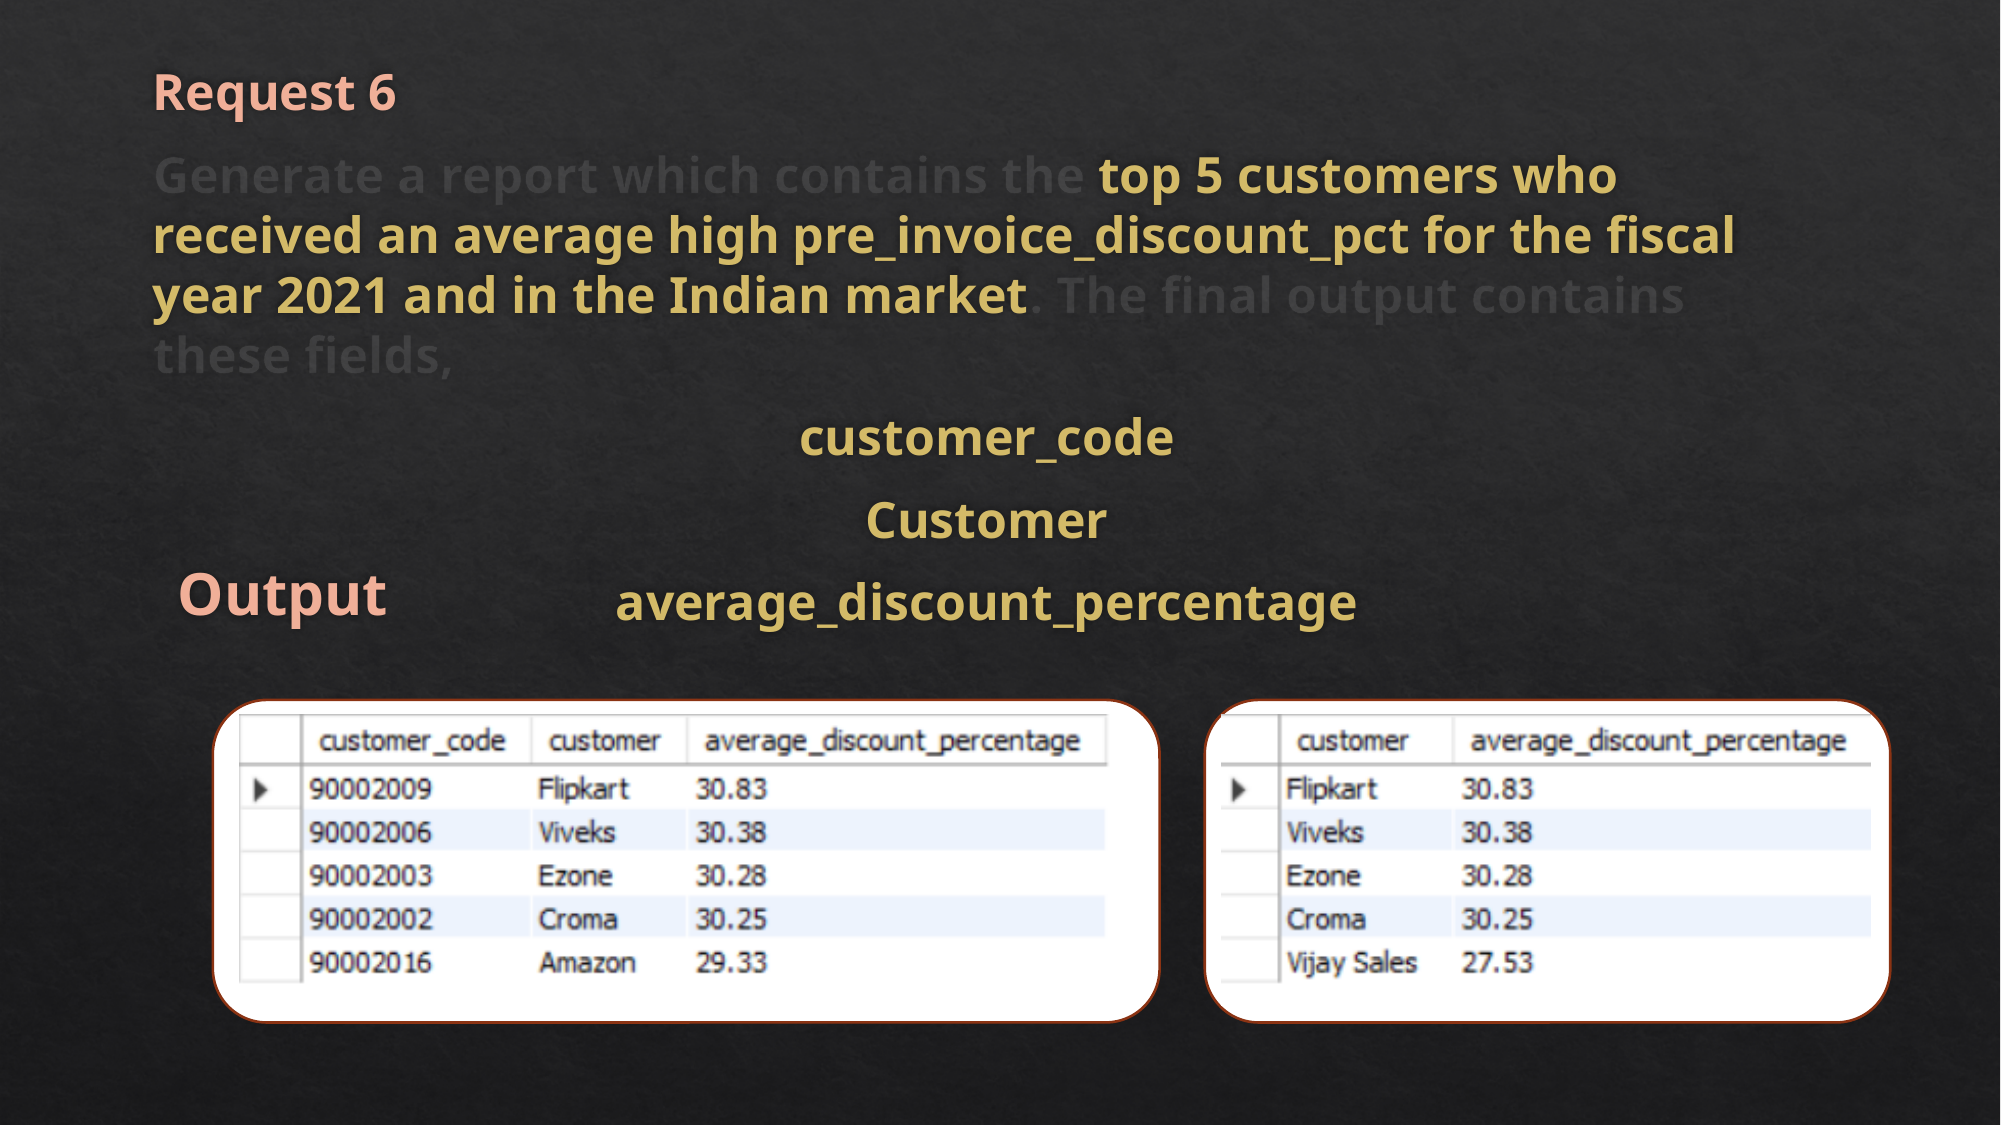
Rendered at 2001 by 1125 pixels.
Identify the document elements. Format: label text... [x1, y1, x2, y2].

text_box Output [162, 549, 2000, 643]
text_box [211, 698, 1161, 1014]
picture [1220, 713, 1871, 1007]
picture [239, 713, 1138, 1007]
text_box [1225, 698, 1892, 1006]
list Request 6 Generate a report which contains the top 5 customers who received an average high pre_invoice_discount_pct for the fiscal year 2021 and in the Indian market. The final output contains these fields, customer_code Customer average_discount_percentage [137, 53, 1837, 333]
text_box [1203, 724, 1212, 999]
text_box [1233, 1018, 1861, 1024]
text_box [242, 1018, 1131, 1024]
